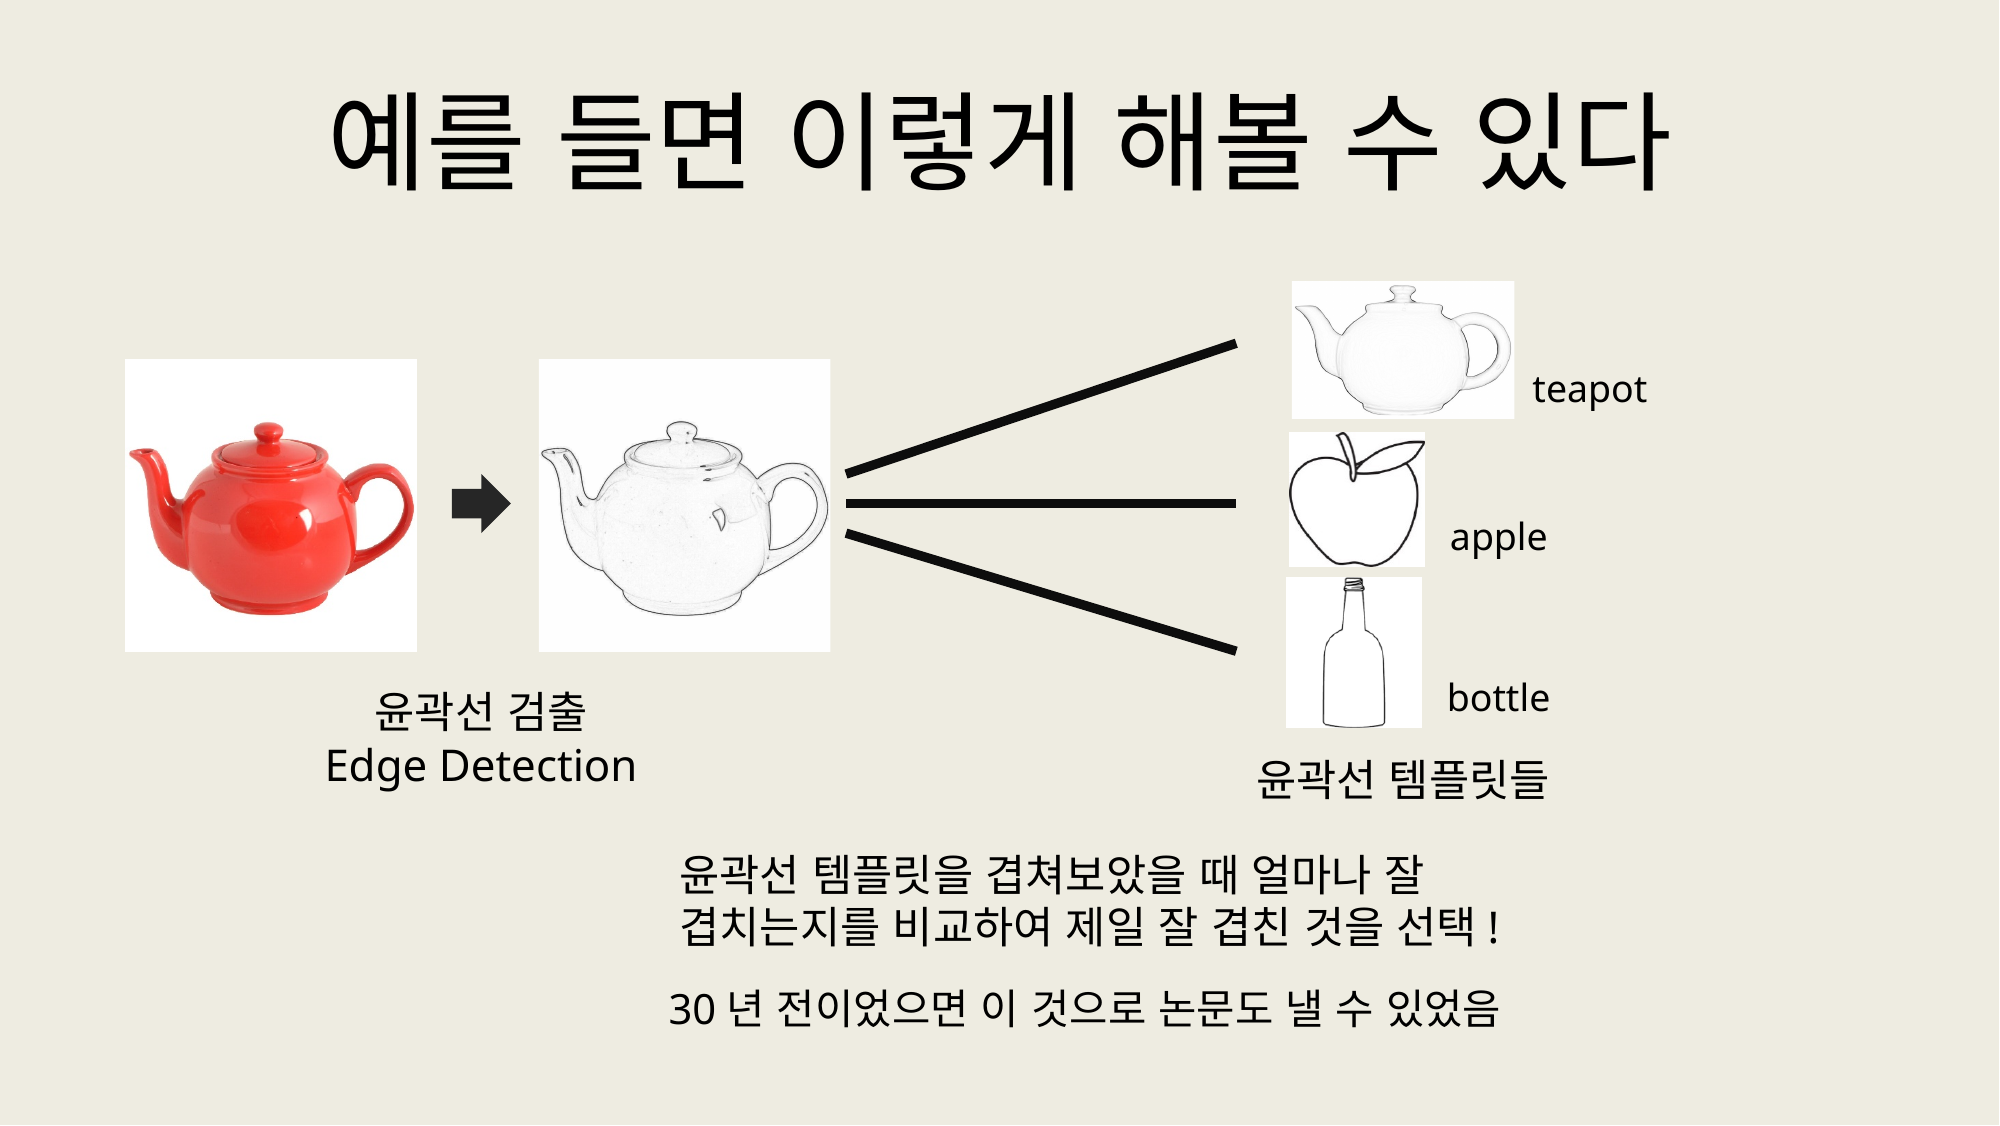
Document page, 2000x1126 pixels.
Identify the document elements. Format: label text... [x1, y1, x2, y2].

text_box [845, 343, 1237, 475]
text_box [845, 532, 1237, 652]
picture [1289, 432, 1425, 567]
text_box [538, 359, 831, 652]
picture [125, 359, 418, 652]
text_box teapot [1519, 357, 1663, 418]
picture [1286, 576, 1422, 728]
text_box 윤곽선 검출 Edge Detection [309, 677, 653, 798]
text_box 윤곽선 템플릿을 겹쳐보았을 때 얼마나 잘 겹치는지를 비교하여 제일 잘 겹친 것을 선택! [664, 839, 1515, 960]
text_box [449, 472, 513, 536]
text_box apple [1435, 505, 1564, 566]
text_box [1291, 281, 1515, 419]
text_box bottle [1431, 666, 1566, 727]
text_box 30년 전이었으면 이 것으로 논문도 낼 수 있었음 [653, 975, 1517, 1041]
text_box 윤곽선 템플릿들 [1241, 745, 1566, 813]
title 예를 들면 이렇게 해볼 수 있다 [99, 45, 1900, 233]
